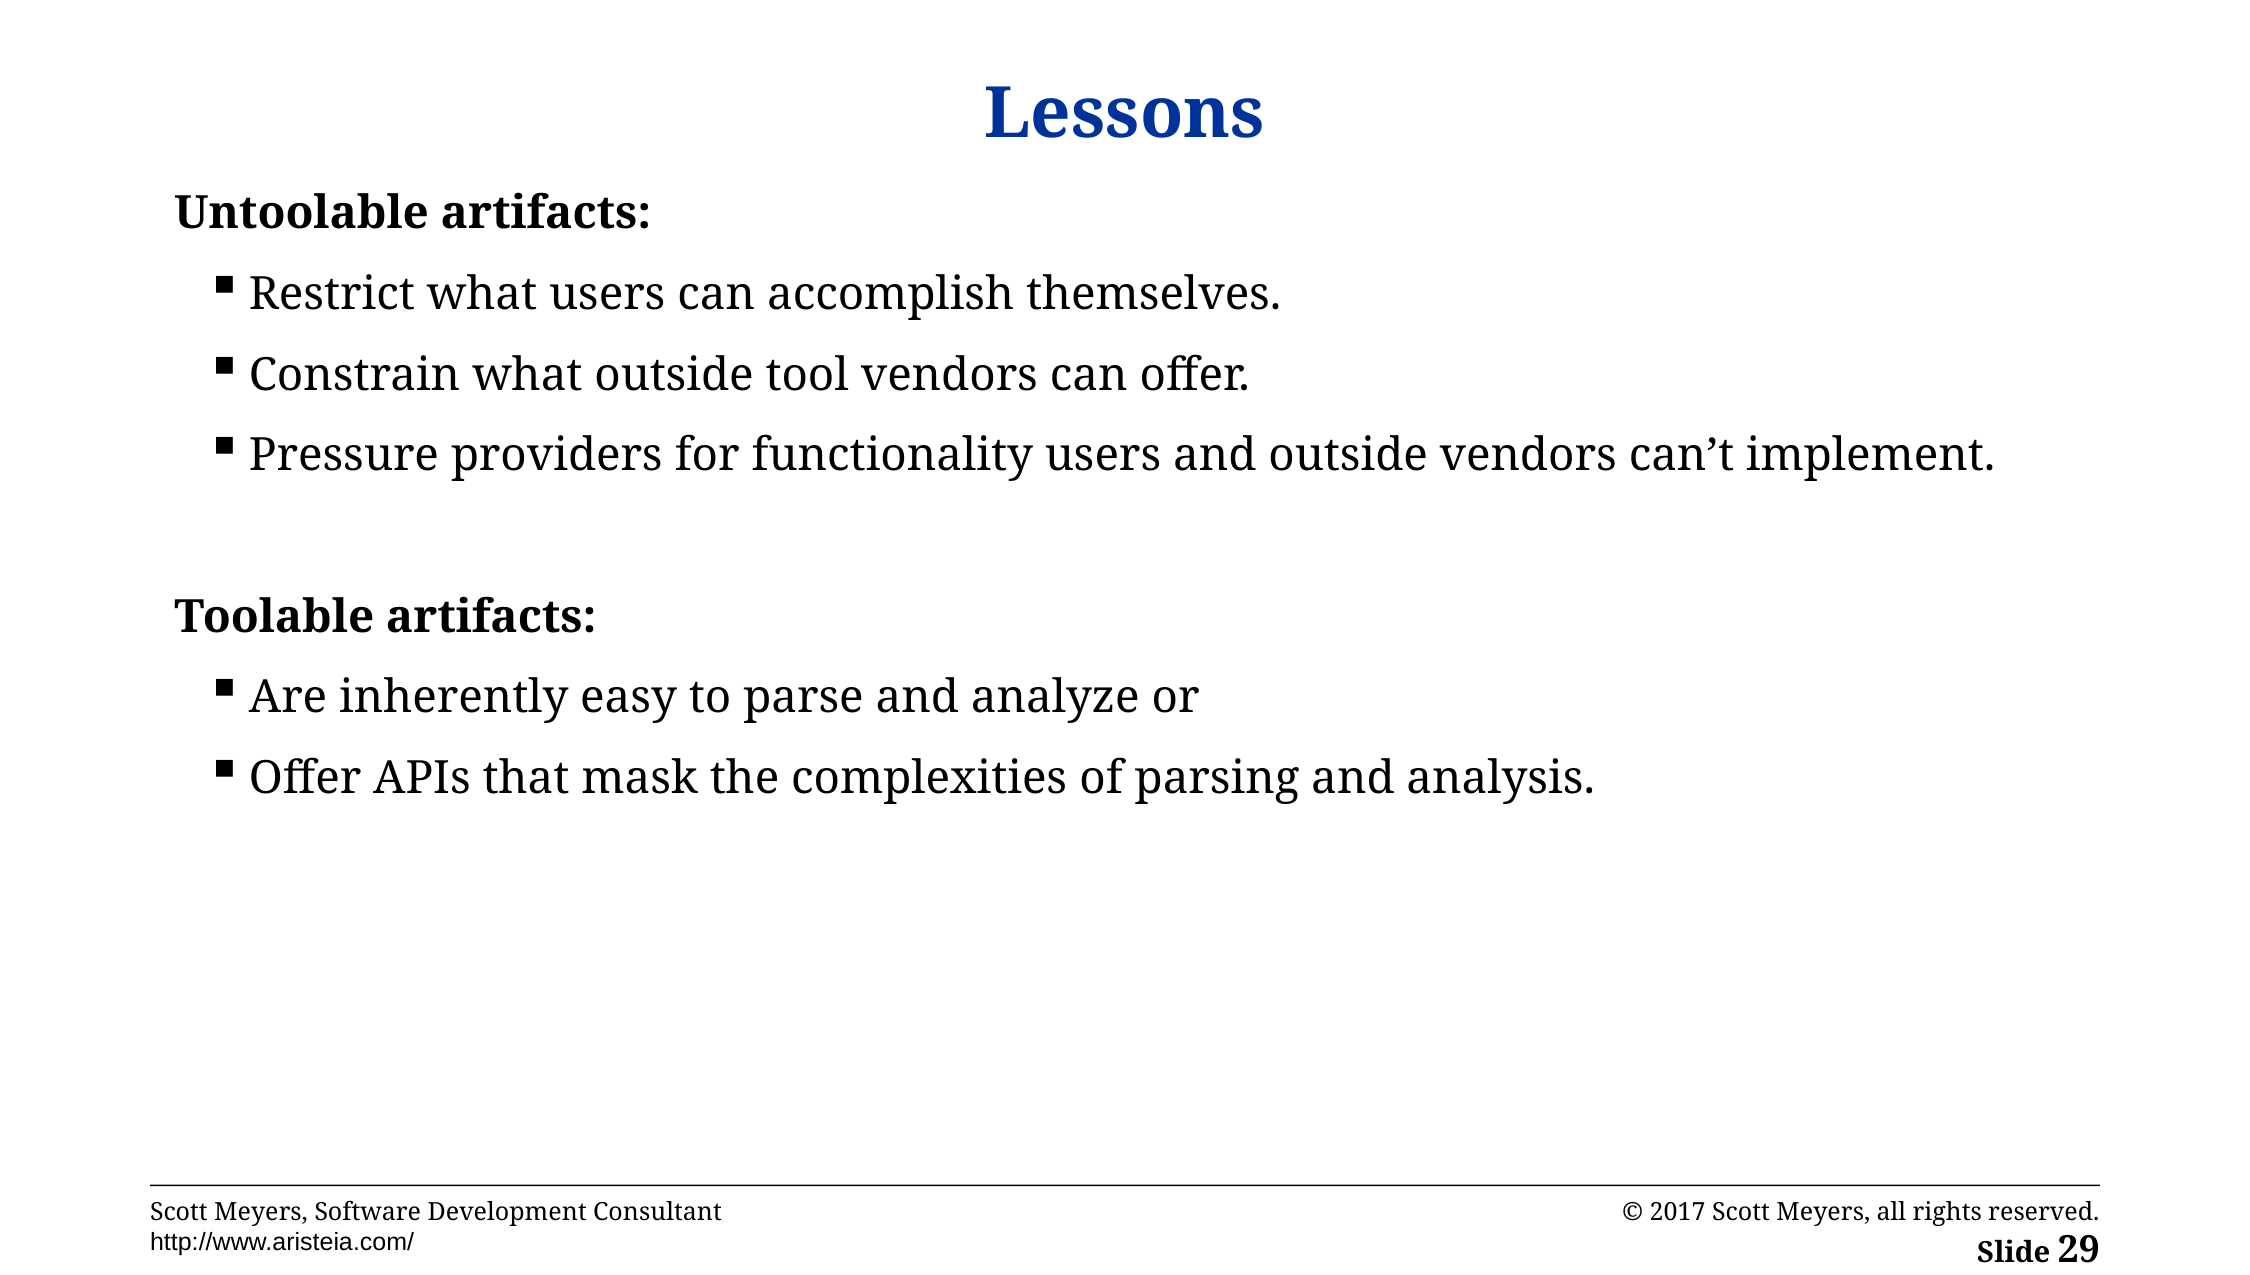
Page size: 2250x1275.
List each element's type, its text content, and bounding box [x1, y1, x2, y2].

list Untoolable artifacts: Restrict what users can accomplish themselves. Constrain what outside tool vendors can offer. Pressure providers for functionality users and outside vendors can’t implement. Toolable artifacts: Are inherently easy to parse and analyze or Offer APIs that mask the complexities of parsing and analysis. [174, 189, 2076, 811]
slide_number © 2017 Scott Meyers, all rights reserved. Slide 29 [1304, 1195, 2100, 1270]
footer Scott Meyers, Software Development Consultant http://www.aristeia.com/ [150, 1195, 1220, 1256]
title Lessons [150, 66, 2100, 153]
